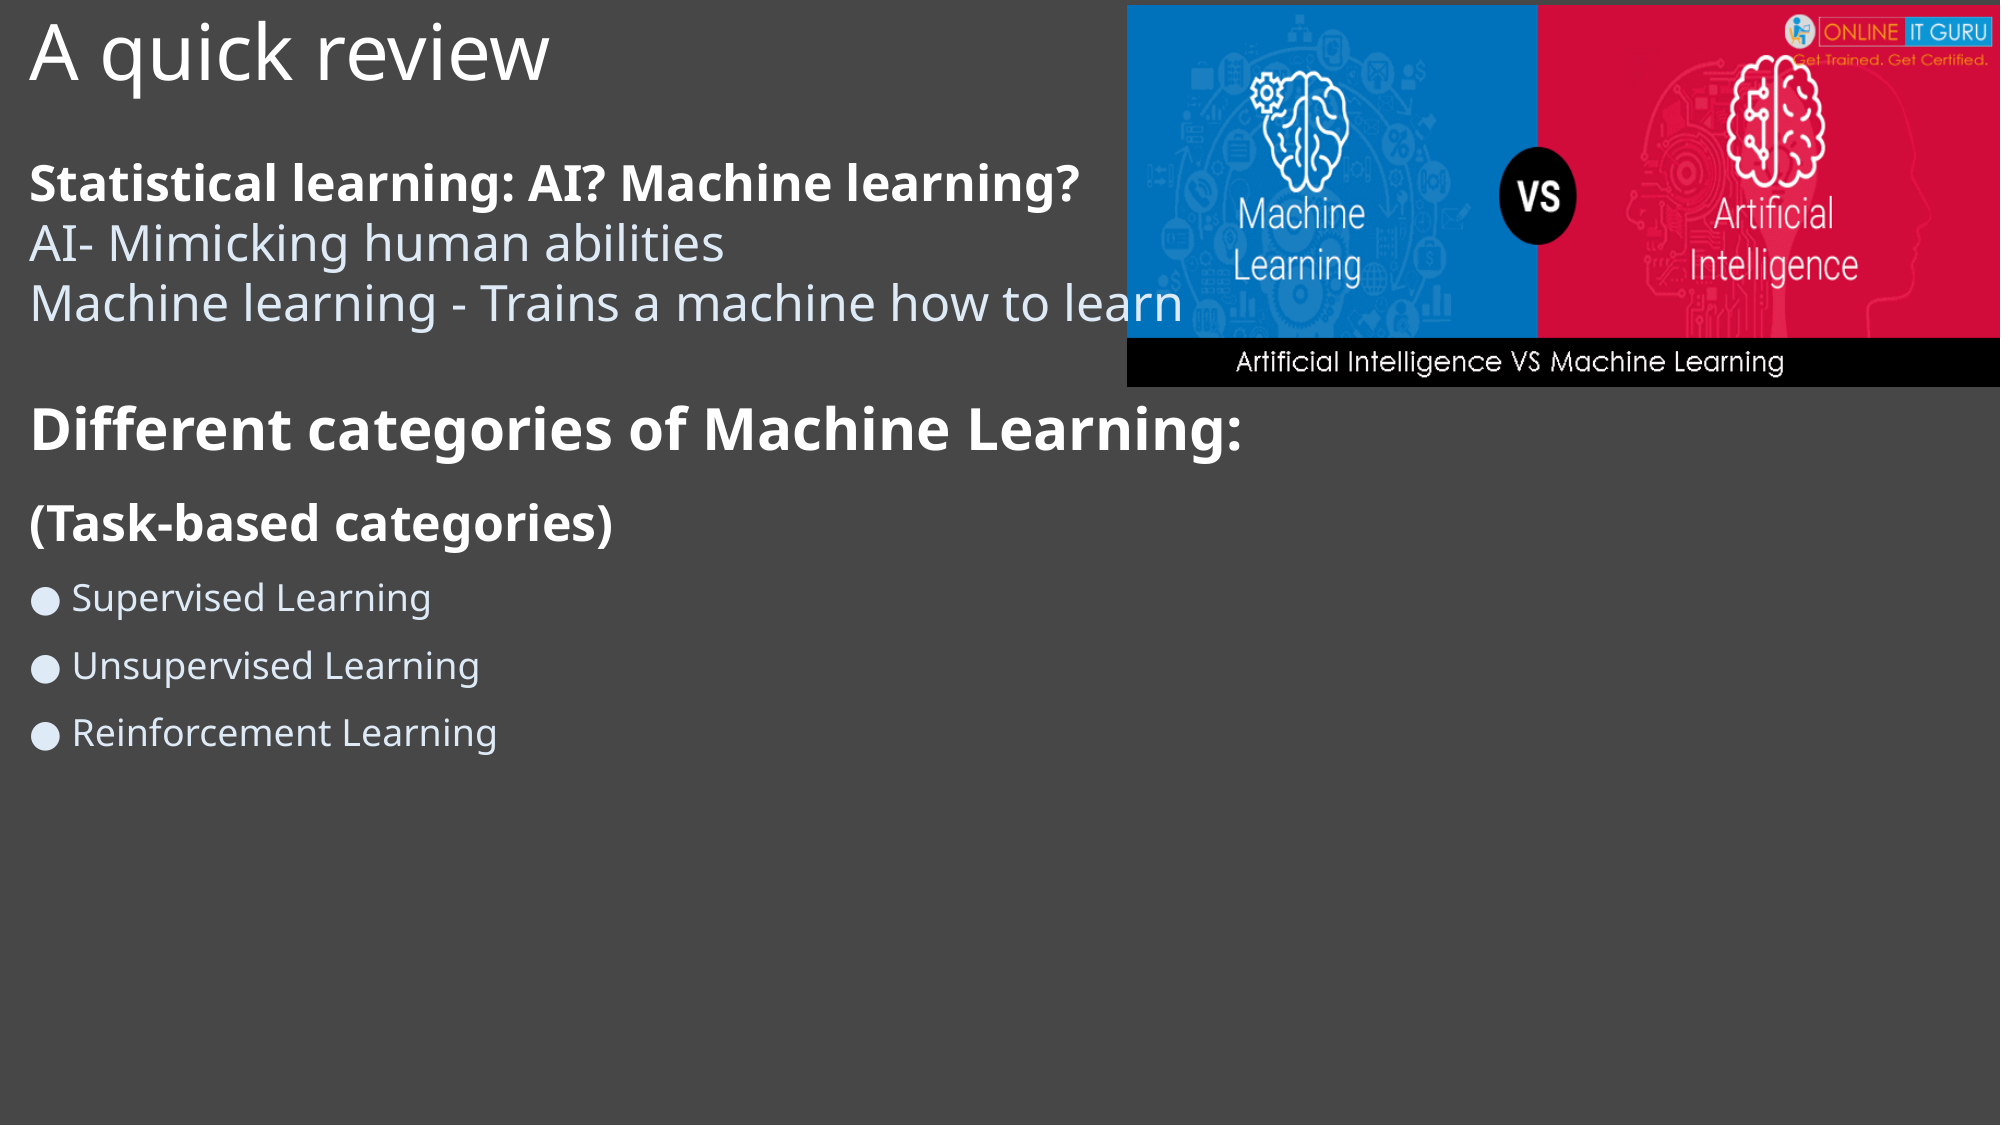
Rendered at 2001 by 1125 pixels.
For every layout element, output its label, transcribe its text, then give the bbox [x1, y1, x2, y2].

text_box Statistical learning: AI? Machine learning? AI- Mimicking human abilities Machine learning - Trains a machine how to learn Different categories of Machine Learning: (Task-based categories) ● Supervised Learning ● Unsupervised Learning ● Reinforcement Learning [14, 144, 1309, 1027]
picture [1127, 5, 2000, 387]
title A quick review [14, 5, 798, 106]
